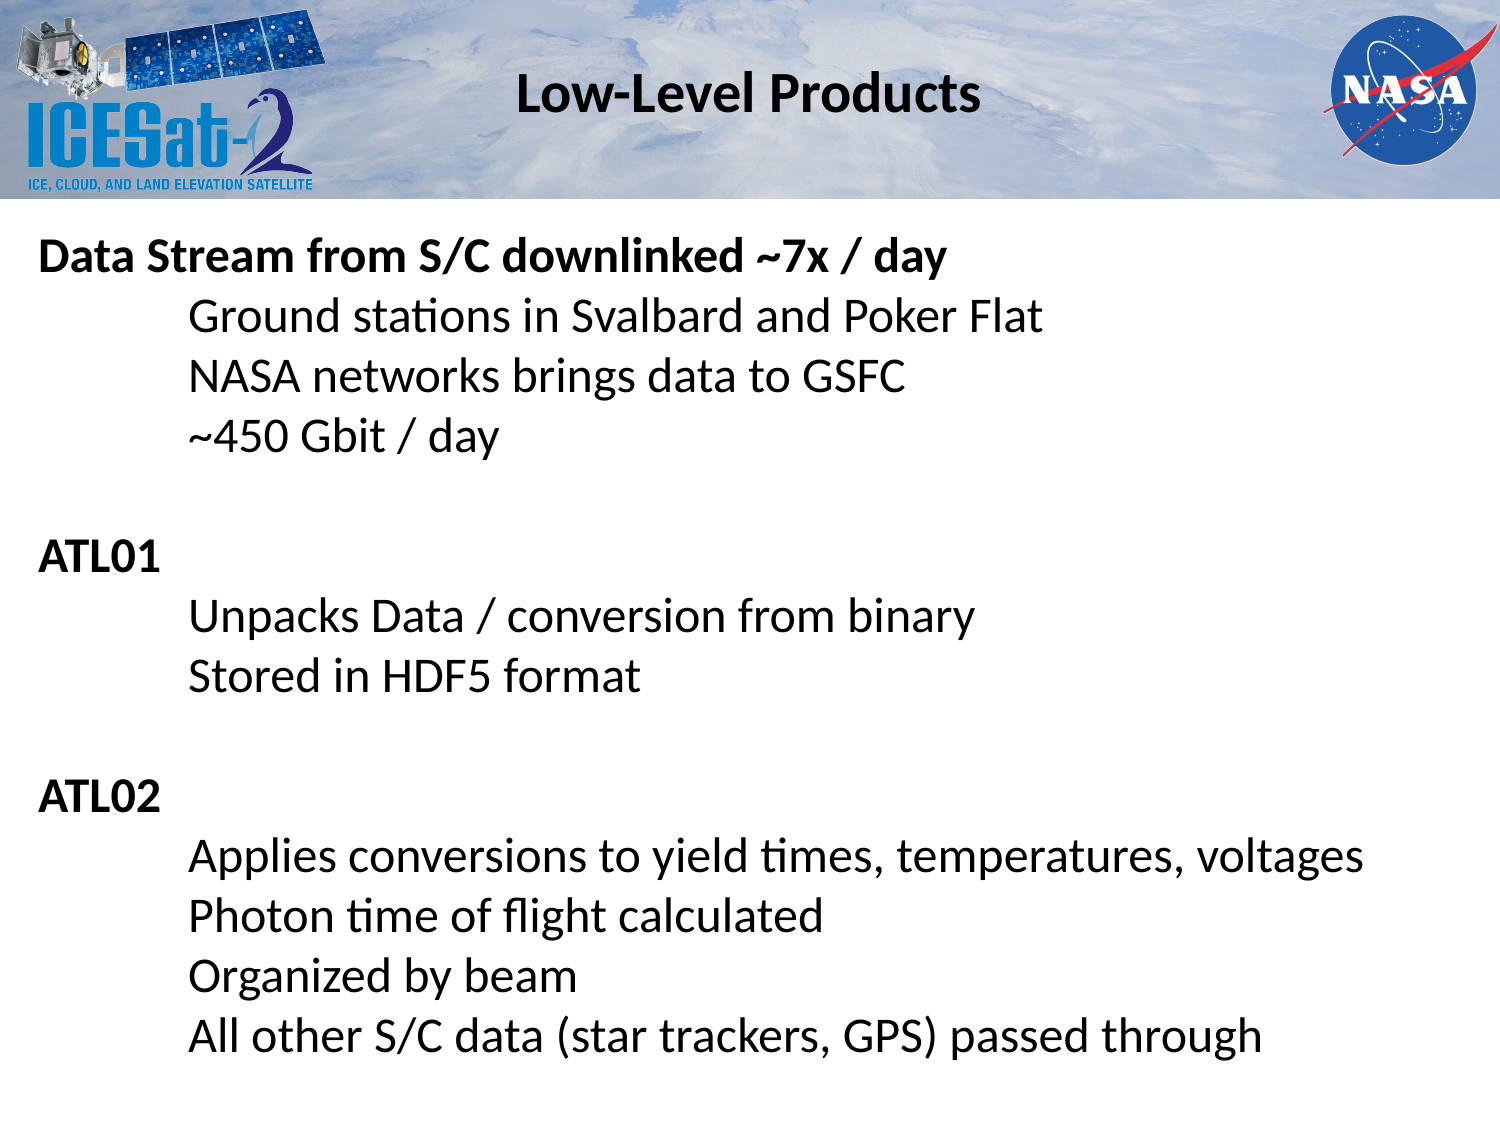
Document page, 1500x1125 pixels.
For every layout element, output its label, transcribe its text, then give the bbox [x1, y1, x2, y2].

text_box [0, 0, 1500, 199]
text_box Data Stream from S/C downlinked ~7x / day Ground stations in Svalbard and Poker Flat NASA networks brings data to GSFC ~450 Gbit / day ATL01 Unpacks Data / conversion from binary Stored in HDF5 format ATL02 Applies conversions to yield times, temperatures, voltages Photon time of flight calculated Organized by beam All other S/C data (star trackers, GPS) passed through [23, 214, 1380, 1070]
